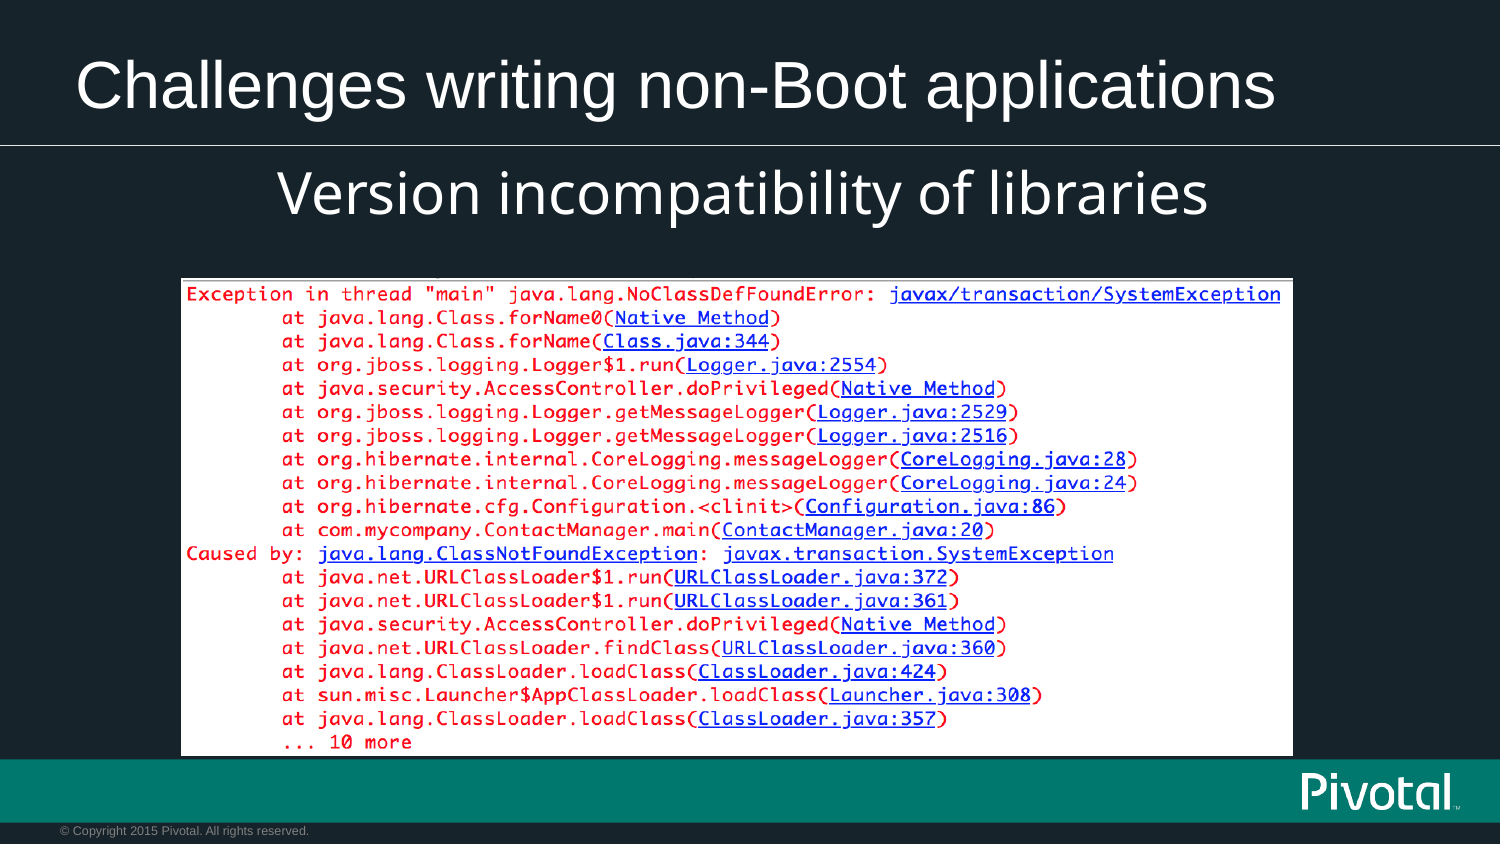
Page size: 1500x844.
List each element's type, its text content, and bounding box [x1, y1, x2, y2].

title Challenges writing non-Boot applications [75, 52, 1425, 113]
picture [181, 278, 1294, 757]
picture [1302, 773, 1460, 810]
list [75, 181, 1425, 688]
text_box Version incompatibility of libraries [262, 148, 1225, 234]
